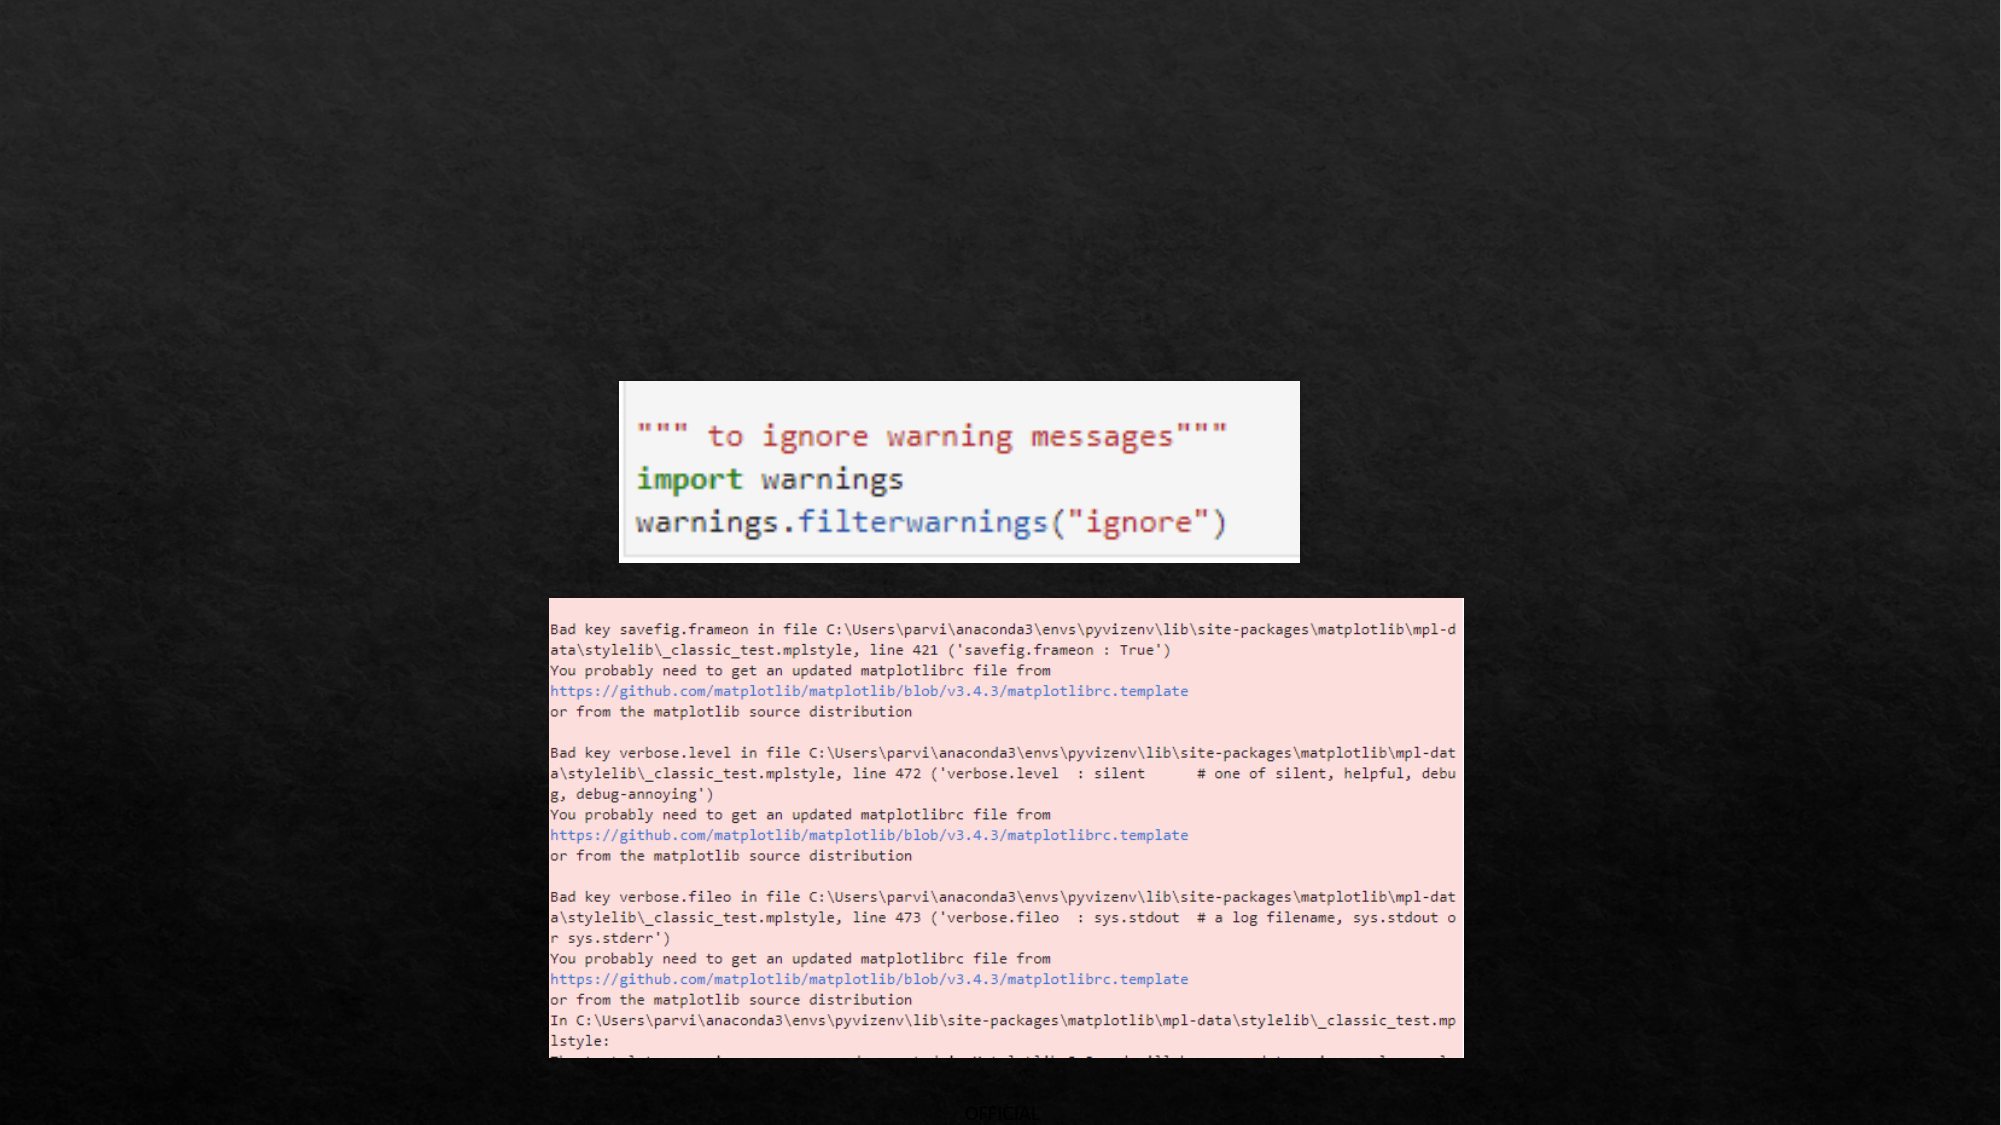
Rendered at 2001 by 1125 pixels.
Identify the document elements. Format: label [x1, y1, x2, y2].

picture [548, 598, 1465, 1058]
list [619, 381, 1300, 563]
